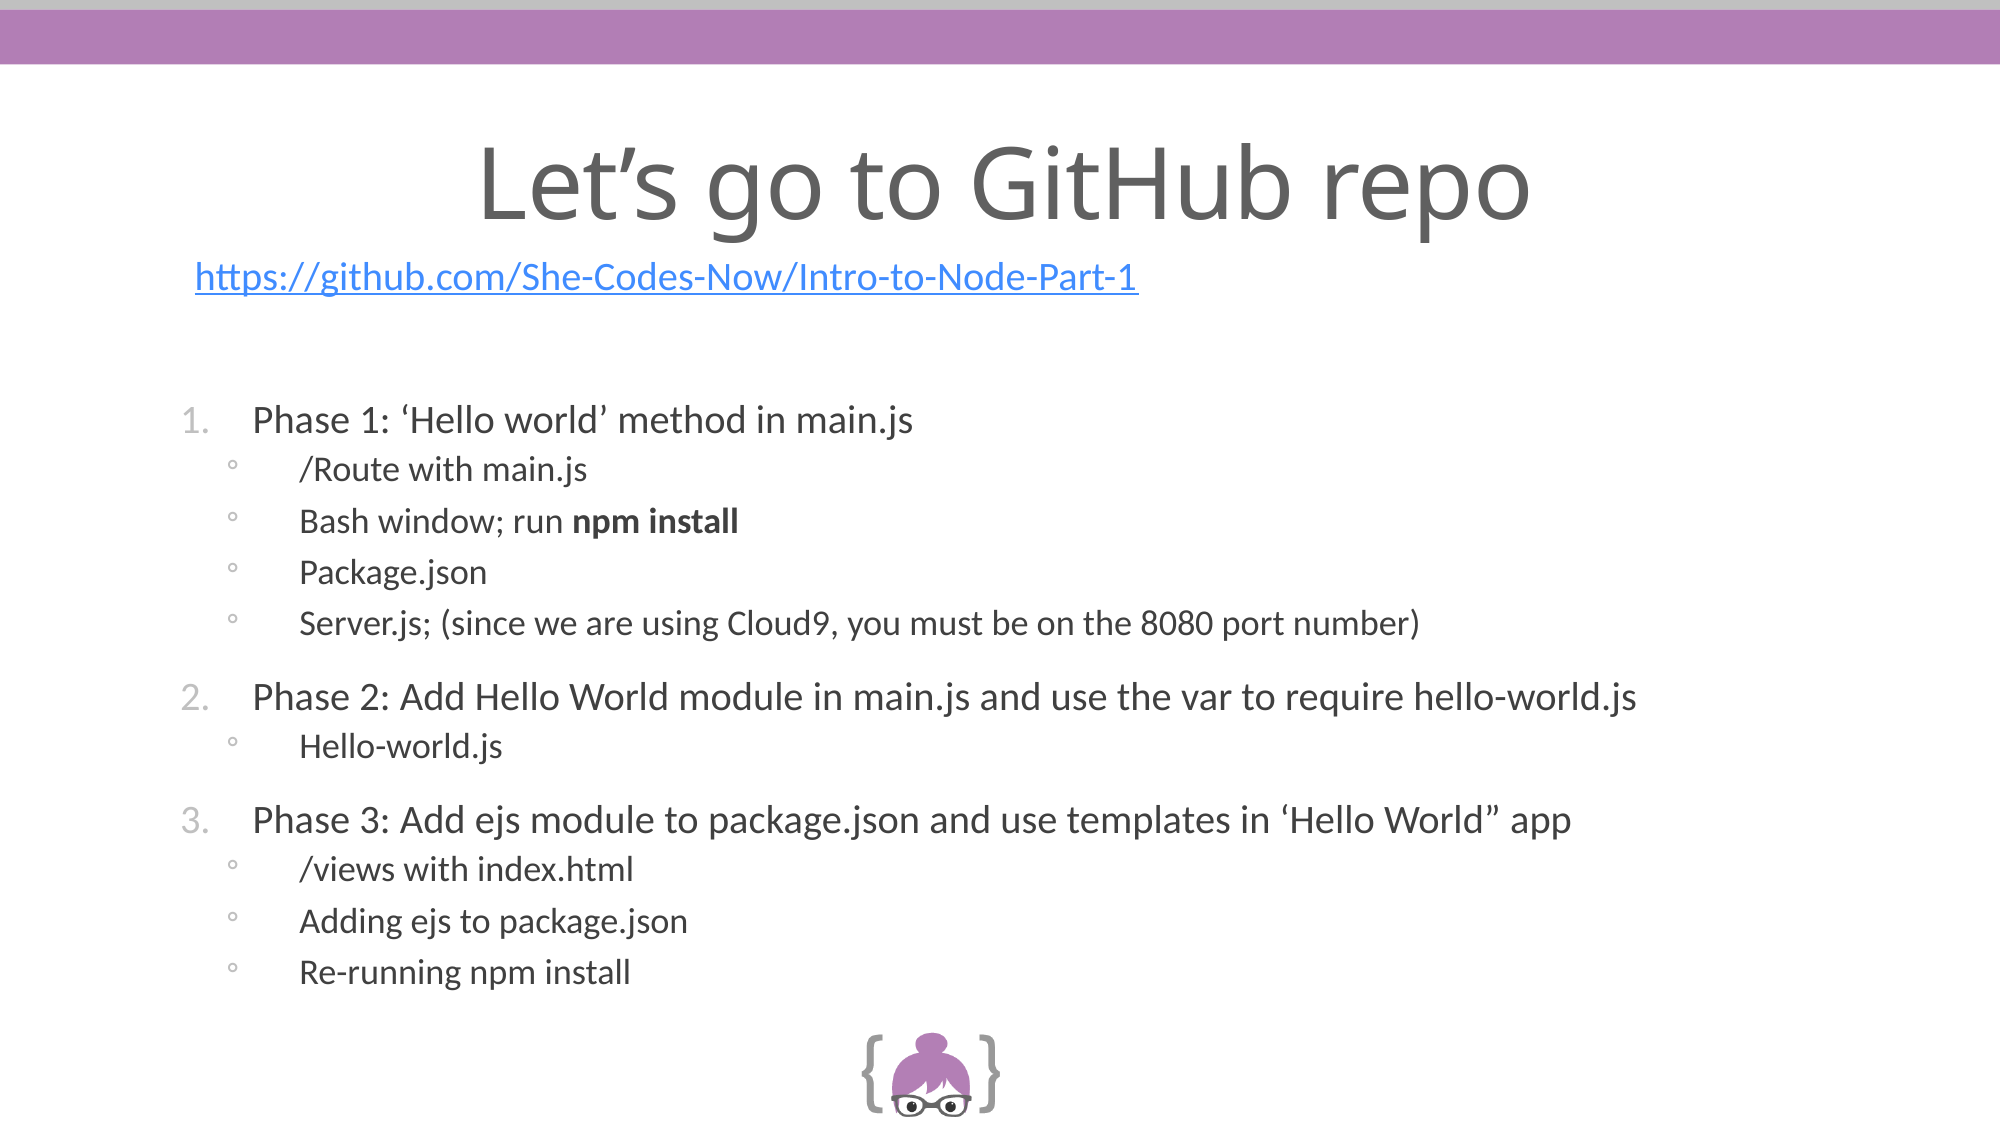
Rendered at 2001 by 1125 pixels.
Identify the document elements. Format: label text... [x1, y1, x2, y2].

list https://github.com/She-Codes-Now/Intro-to-Node-Part-1 Phase 1: ‘Hello world’ method in main.js /Route with main.js Bash window; run npm install Package.json Server.js; (since we are using Cloud9, you must be on the 8080 port number) Phase 2: Add Hello World module in main.js and use the var to require hello-world.js Hello-world.js Phase 3: Add ejs module to package.json and use templates in ‘Hello World” app /views with index.html Adding ejs to package.json Re-running npm install [180, 247, 1830, 1006]
picture [861, 1032, 1000, 1118]
title Let’s go to GitHub repo [180, 115, 1830, 247]
